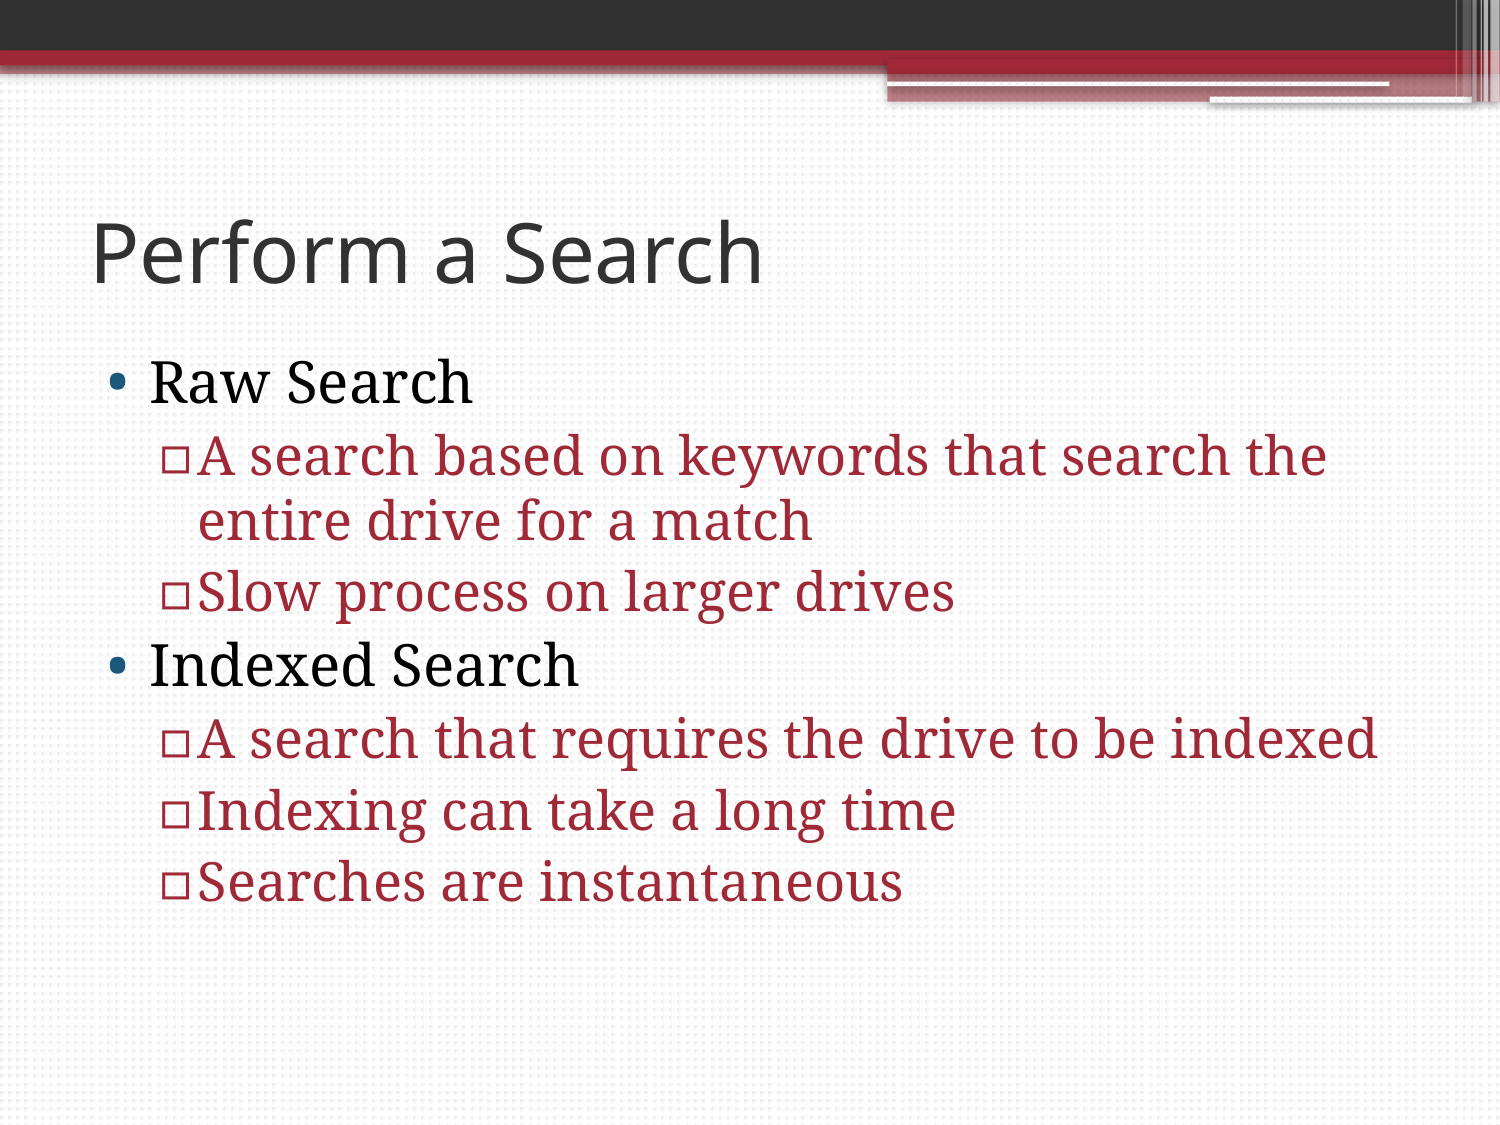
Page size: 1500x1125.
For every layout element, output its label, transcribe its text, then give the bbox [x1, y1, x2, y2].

title Perform a Search [75, 162, 1425, 337]
list Raw Search A search based on keywords that search the entire drive for a match Slow process on larger drives Indexed Search A search that requires the drive to be indexed Indexing can take a long time Searches are instantaneous [75, 337, 1425, 1047]
